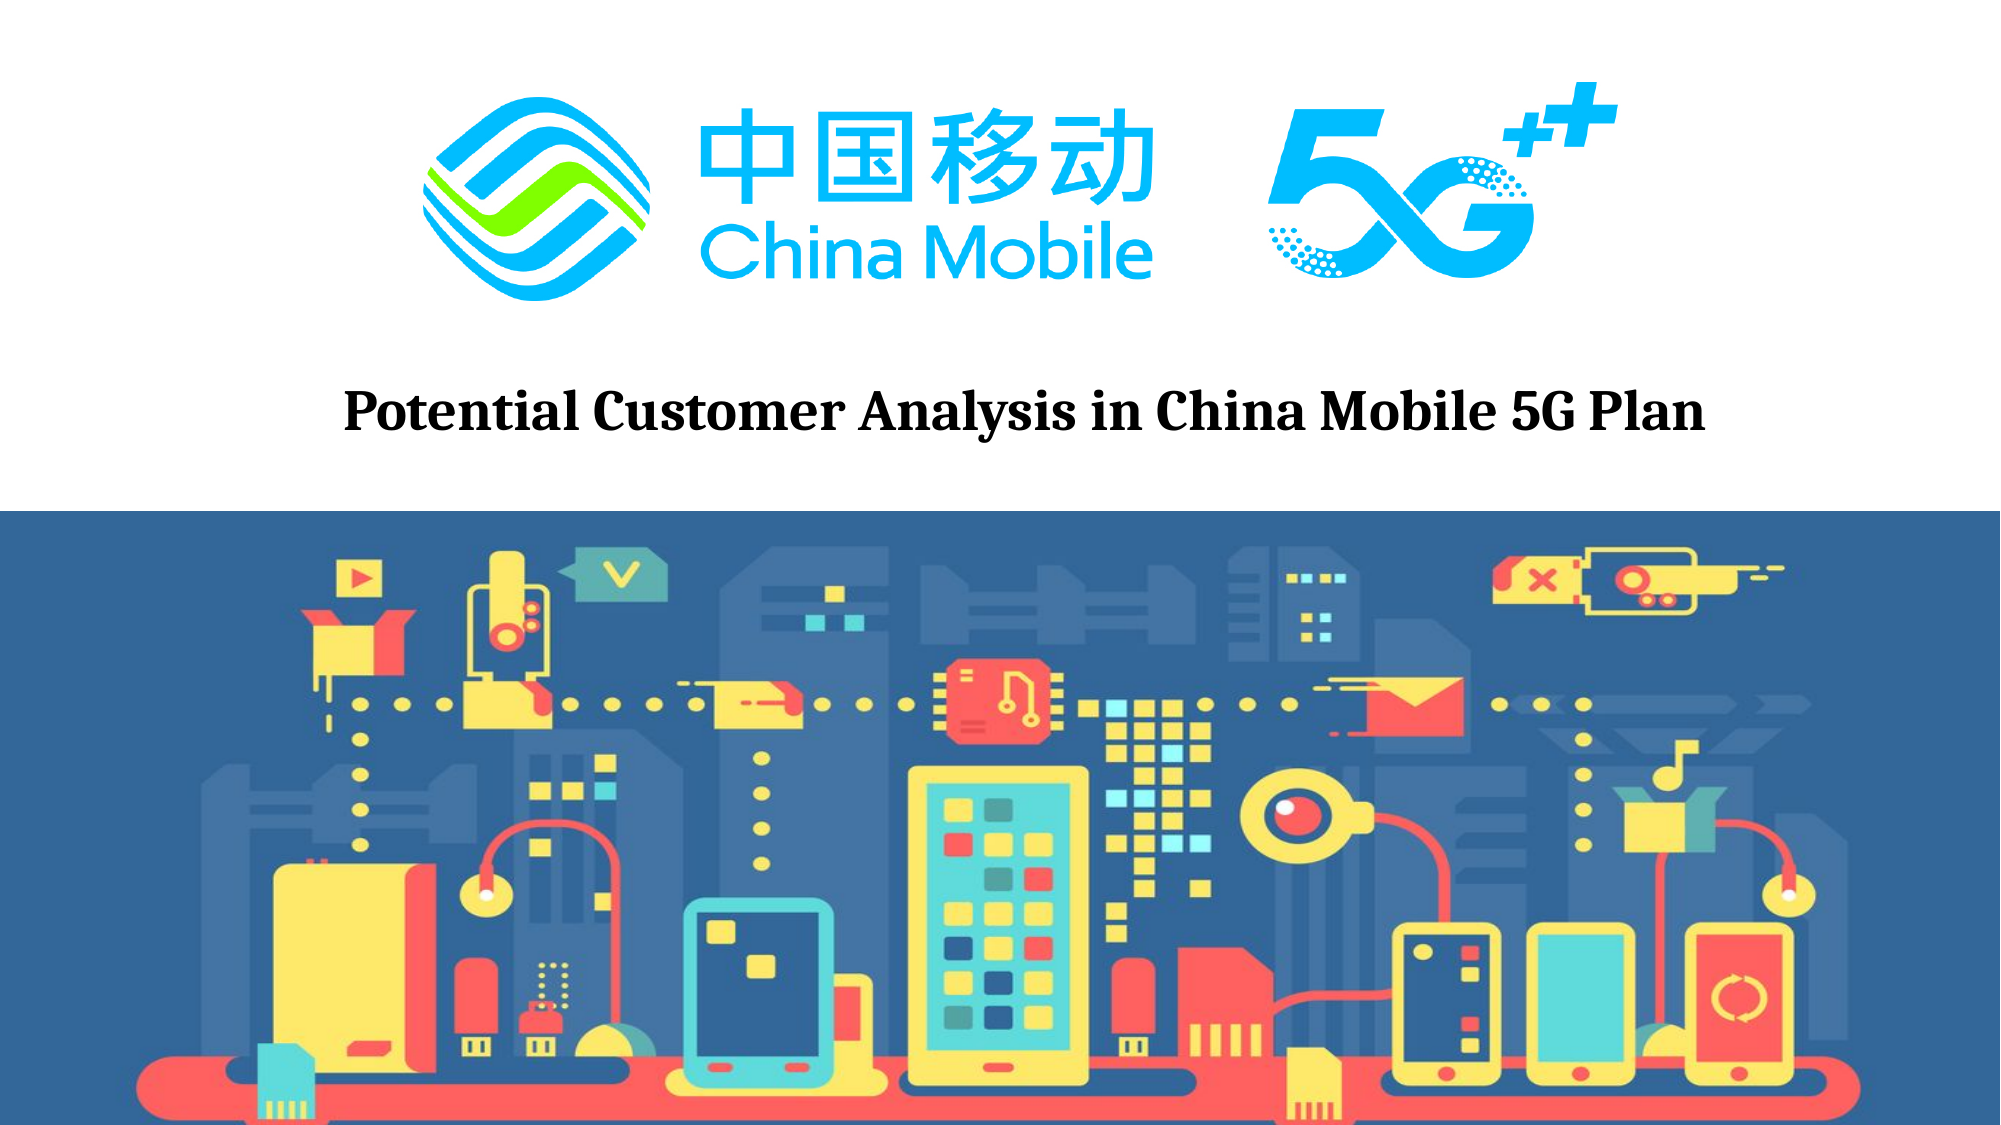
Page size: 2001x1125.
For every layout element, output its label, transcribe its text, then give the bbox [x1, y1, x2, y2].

picture [0, 510, 2000, 1125]
picture [365, 71, 1635, 305]
text_box Potential Customer Analysis in China Mobile 5G Plan [328, 364, 1815, 450]
